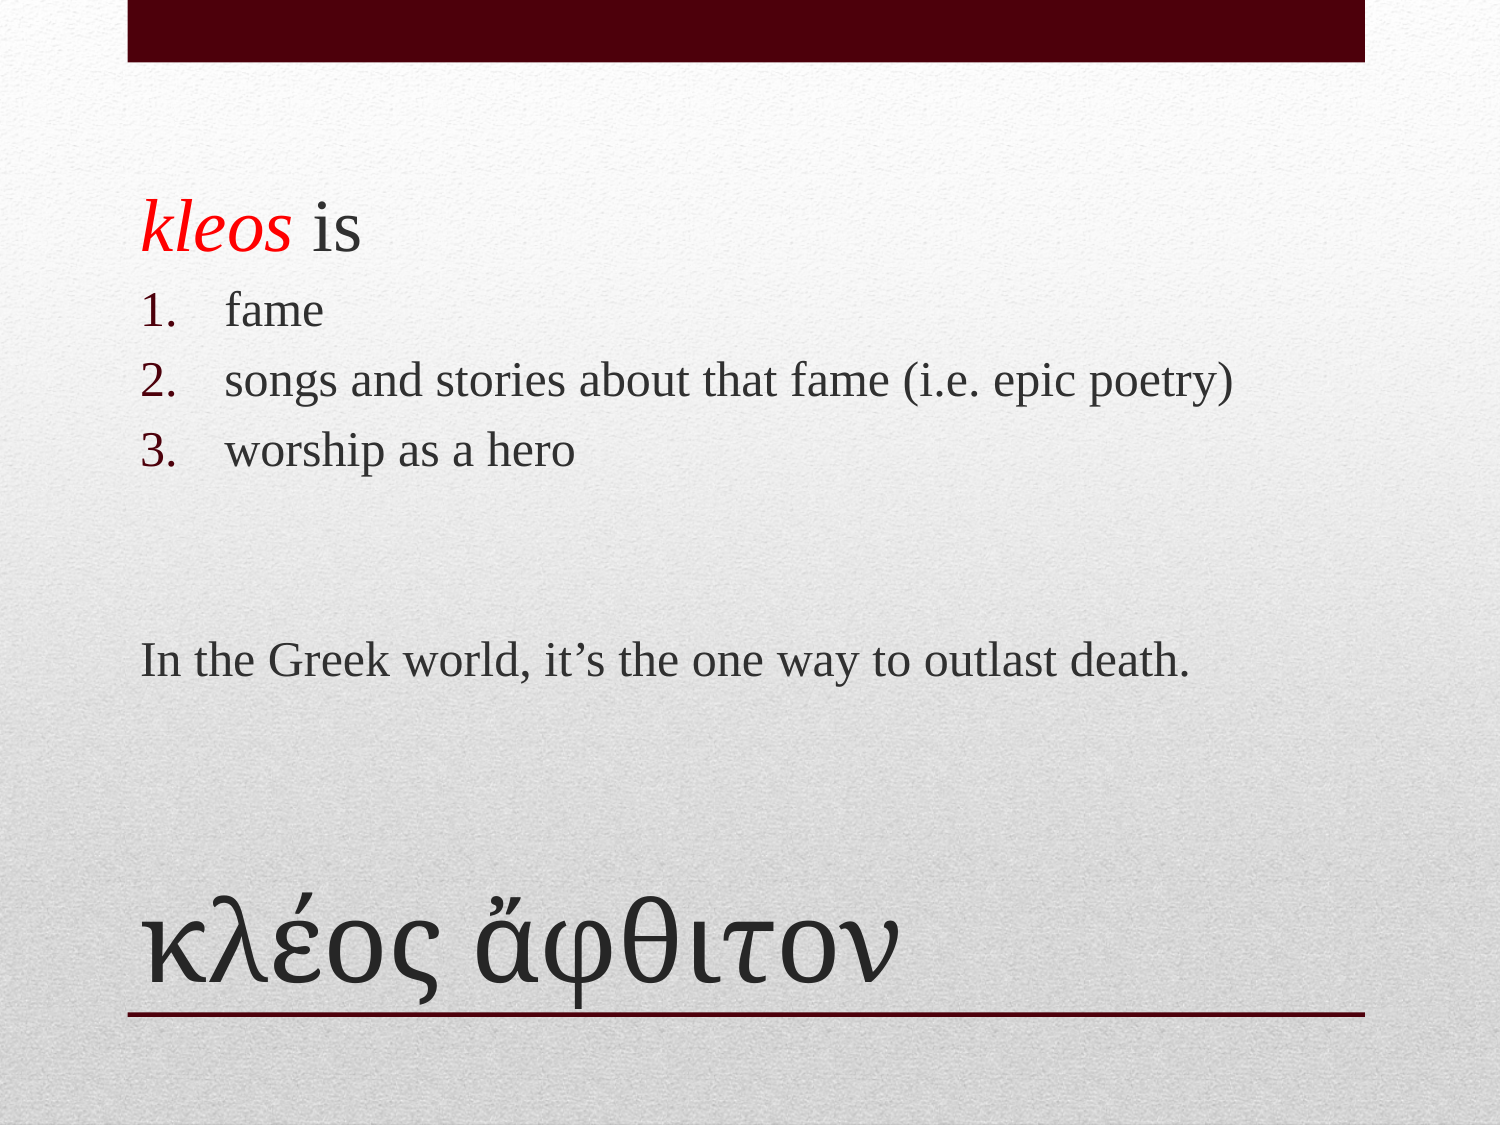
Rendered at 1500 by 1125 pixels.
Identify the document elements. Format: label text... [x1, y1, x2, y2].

title κλέος ἄφθιτον [125, 750, 1238, 1013]
list kleos is fame songs and stories about that fame (i.e. epic poetry) worship as a hero In the Greek world, it’s the one way to outlast death. [125, 112, 1363, 750]
